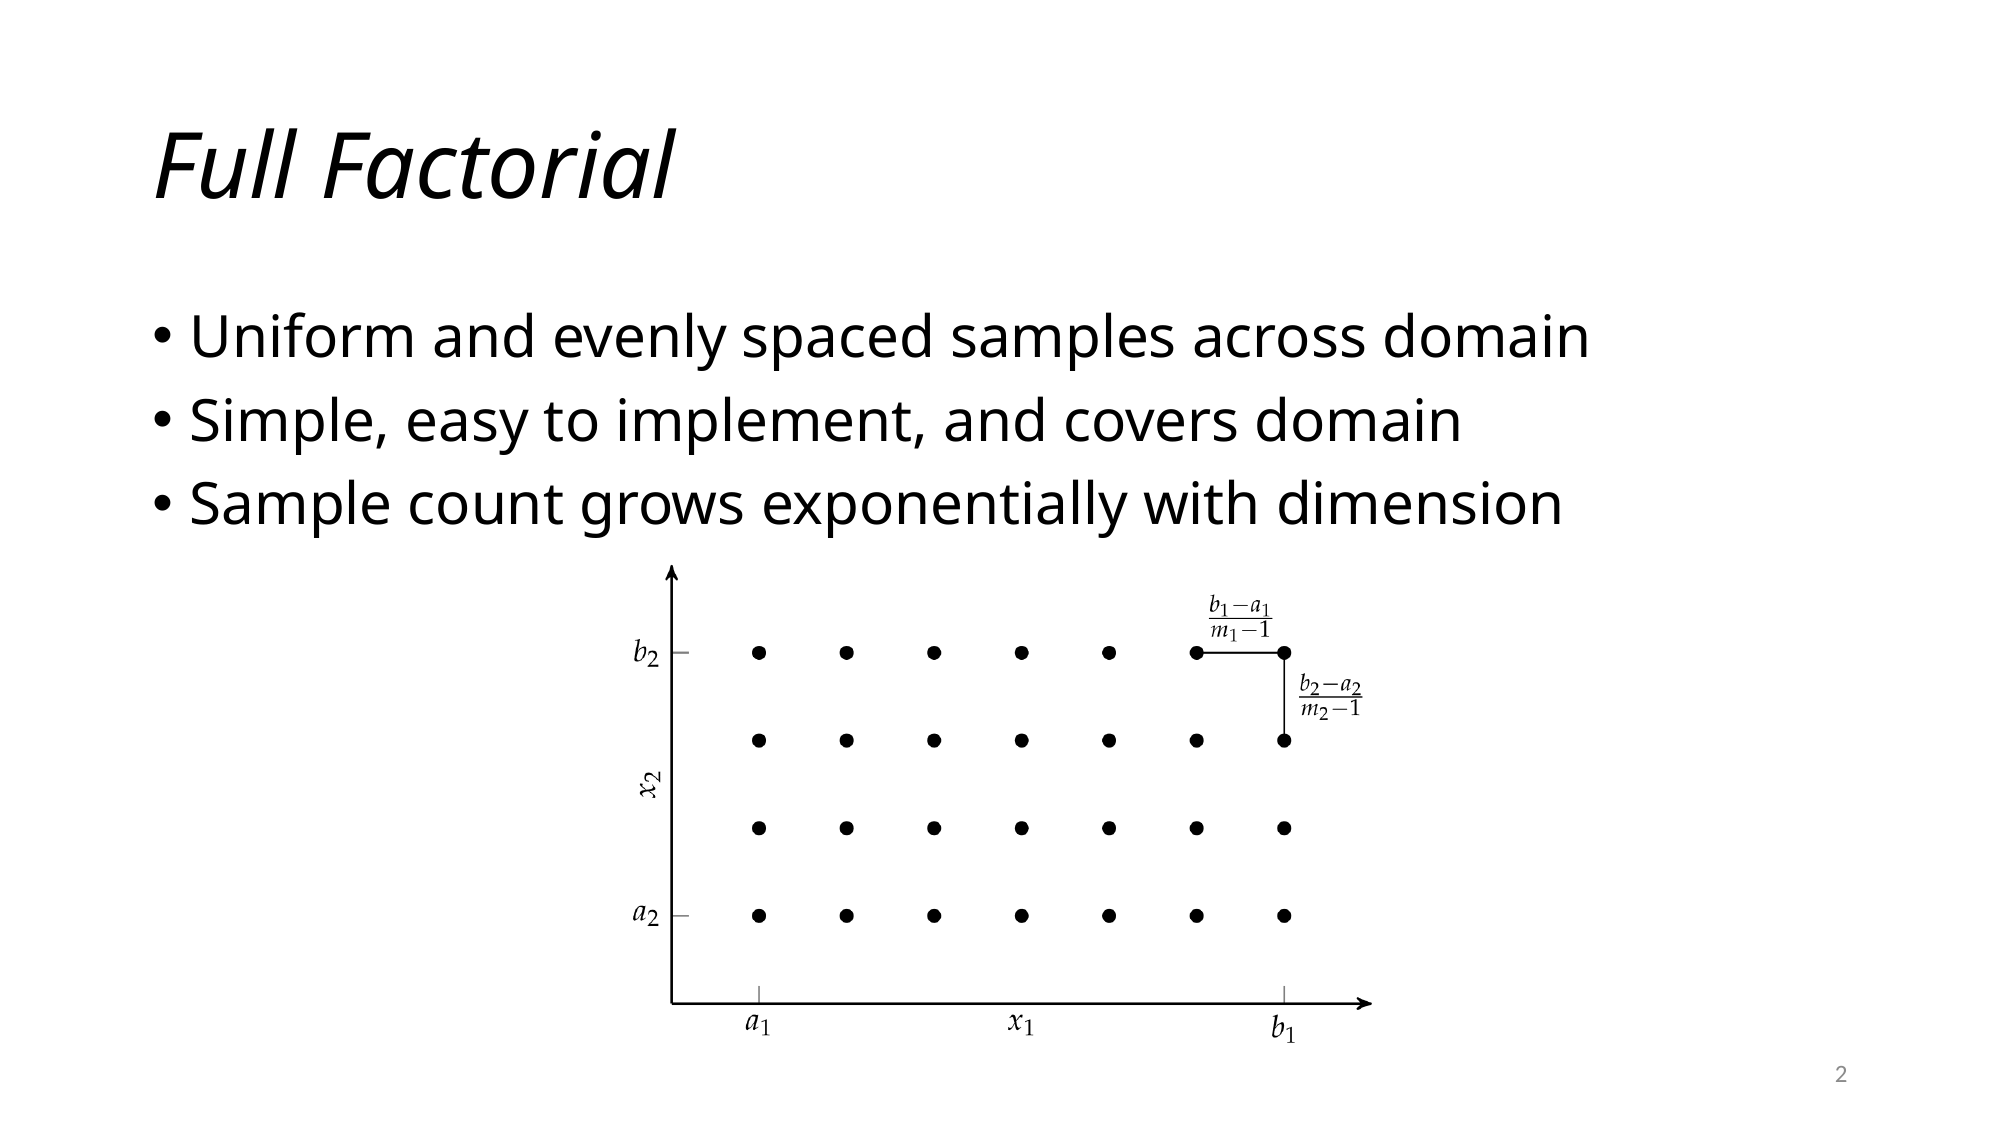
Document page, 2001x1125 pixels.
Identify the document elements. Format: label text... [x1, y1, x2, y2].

list Uniform and evenly spaced samples across domain Simple, easy to implement, and covers domain Sample count grows exponentially with dimension [137, 299, 1863, 1014]
slide_number 2 [1412, 1042, 1863, 1103]
title Full Factorial [137, 59, 1863, 278]
picture [618, 562, 1381, 1057]
